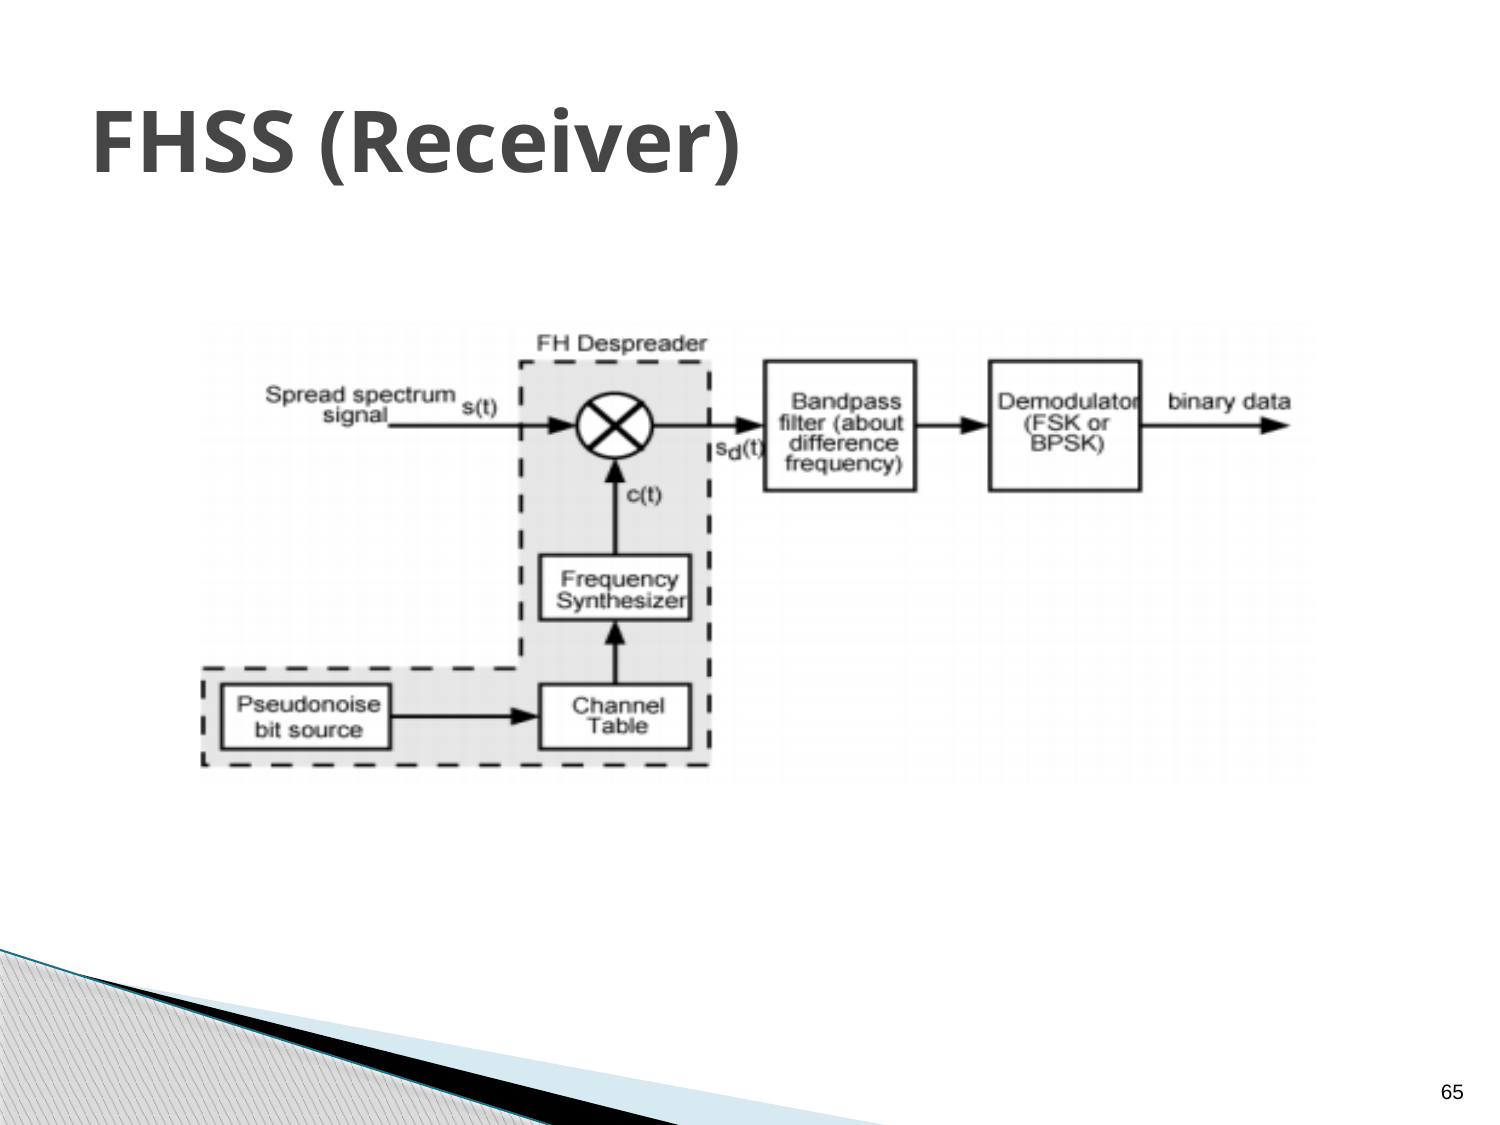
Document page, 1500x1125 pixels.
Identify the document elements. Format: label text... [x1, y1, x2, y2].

title FHSS (Receiver) [75, 45, 1425, 233]
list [187, 312, 1326, 796]
slide_number 65 [1418, 1051, 1479, 1112]
